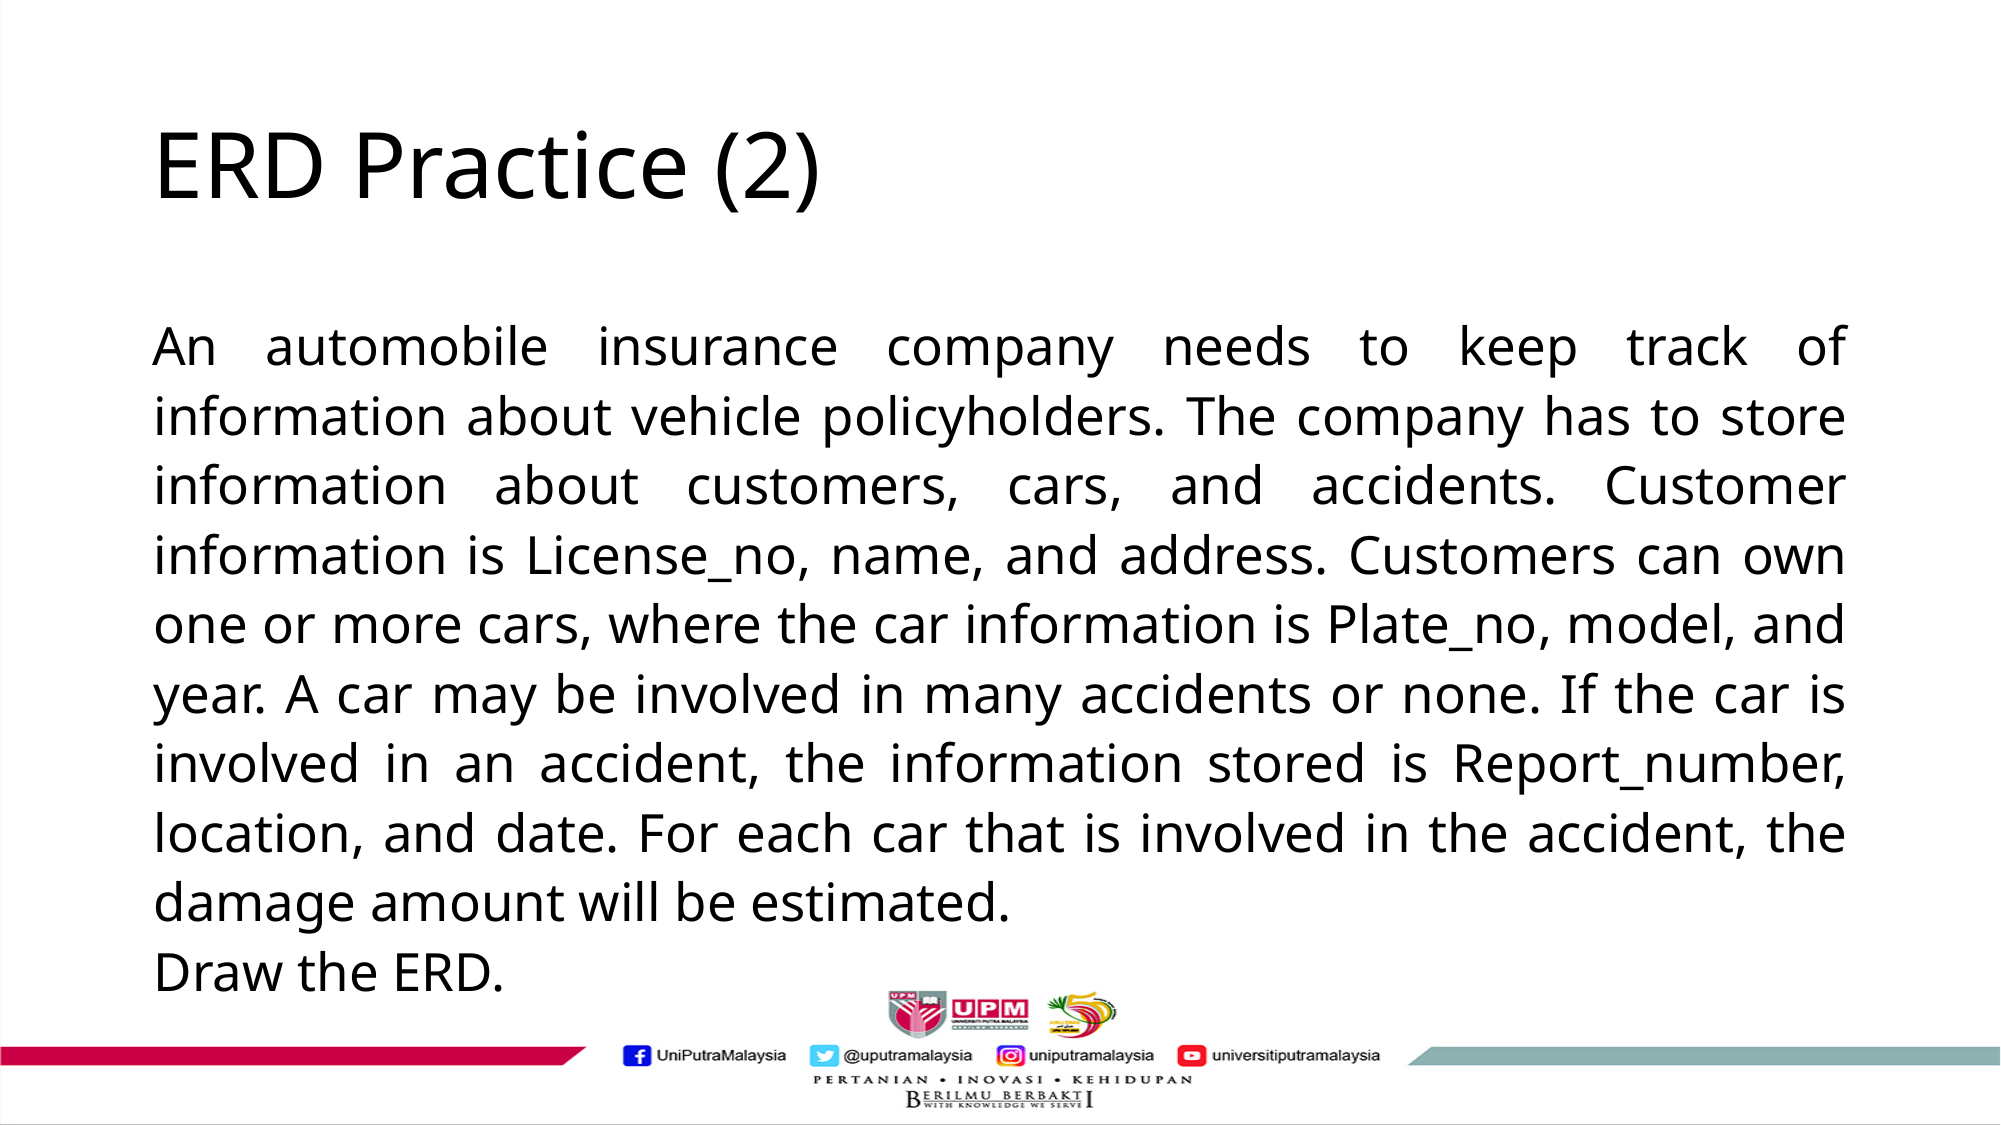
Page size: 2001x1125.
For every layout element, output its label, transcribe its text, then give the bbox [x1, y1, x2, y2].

title ERD Practice (2) [137, 59, 1863, 278]
picture [0, 0, 2001, 1125]
text_box An automobile insurance company needs to keep track of information about vehicle policyholders. The company has to store information about customers, cars, and accidents. Customer information is License_no, name, and address. Customers can own one or more cars, where the car information is Plate_no, model, and year. A car may be involved in many accidents or none. If the car is involved in an accident, the information stored is Report_number, location, and date. For each car that is involved in the accident, the damage amount will be estimated. Draw the ERD. [137, 299, 1863, 1014]
